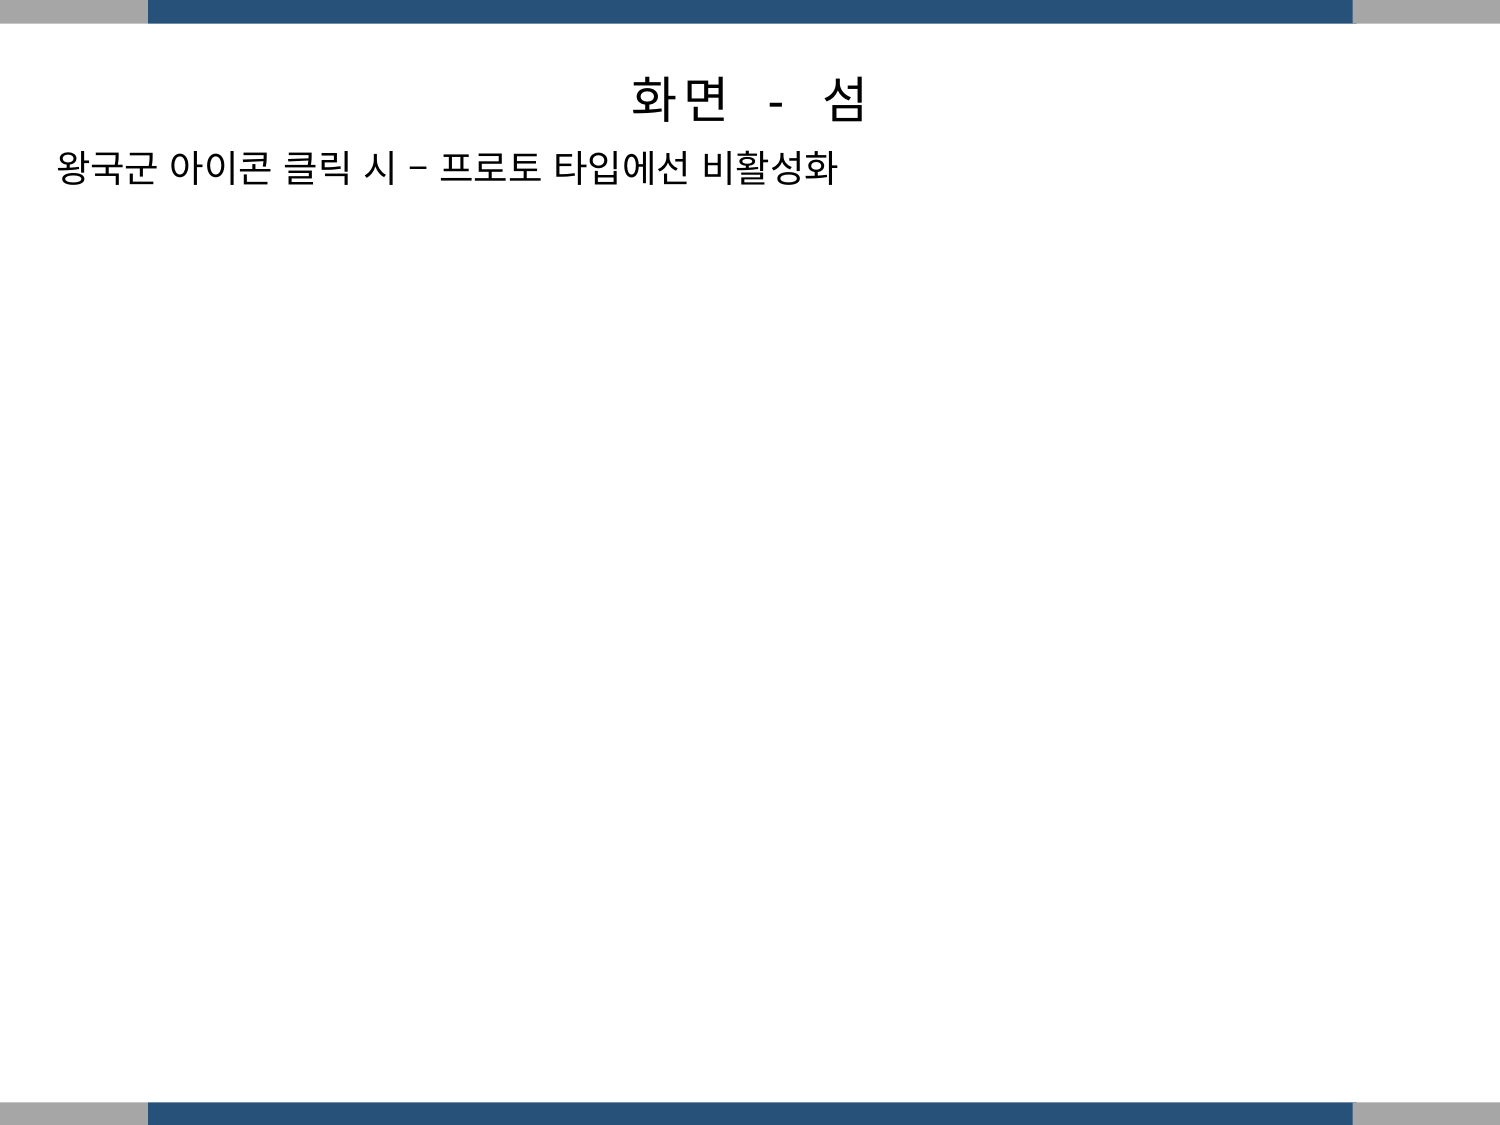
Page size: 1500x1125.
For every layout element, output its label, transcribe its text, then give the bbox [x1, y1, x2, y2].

text_box 왕국군 아이콘 클릭 시 – 프로토 타입에선 비활성화 [41, 137, 1459, 197]
text_box 화면 - 섬 [436, 61, 1063, 137]
